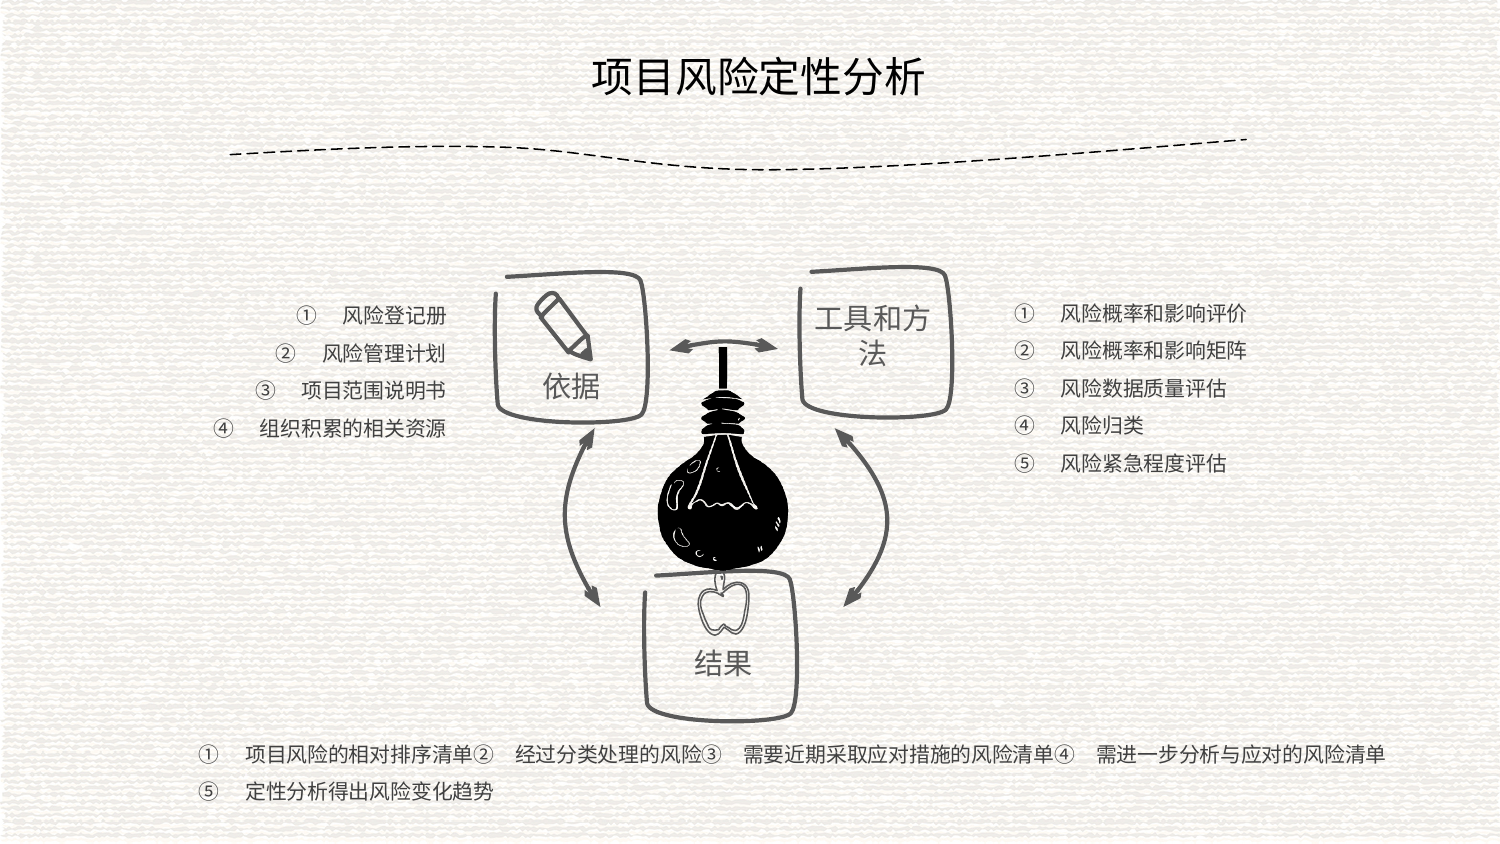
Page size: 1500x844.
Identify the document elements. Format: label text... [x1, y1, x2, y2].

text_box ① 风险登记册 ② 风险管理计划 ③ 项目范围说明书 ④ 组织积累的相关资源 [156, 283, 462, 448]
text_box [494, 266, 953, 722]
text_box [229, 43, 1247, 170]
text_box ① 项目风险的相对排序清单② 经过分类处理的风险③ 需要近期采取应对措施的风险清单④ 需进一步分析与应对的风险清单 ⑤ 定性分析得出风险变化趋势 [184, 721, 1418, 811]
picture [0, 0, 1500, 844]
text_box ① 风险概率和影响评价 ② 风险概率和影响矩阵 ③ 风险数据质量评估 ④ 风险归类 ⑤ 风险紧急程度评估 [999, 280, 1306, 483]
